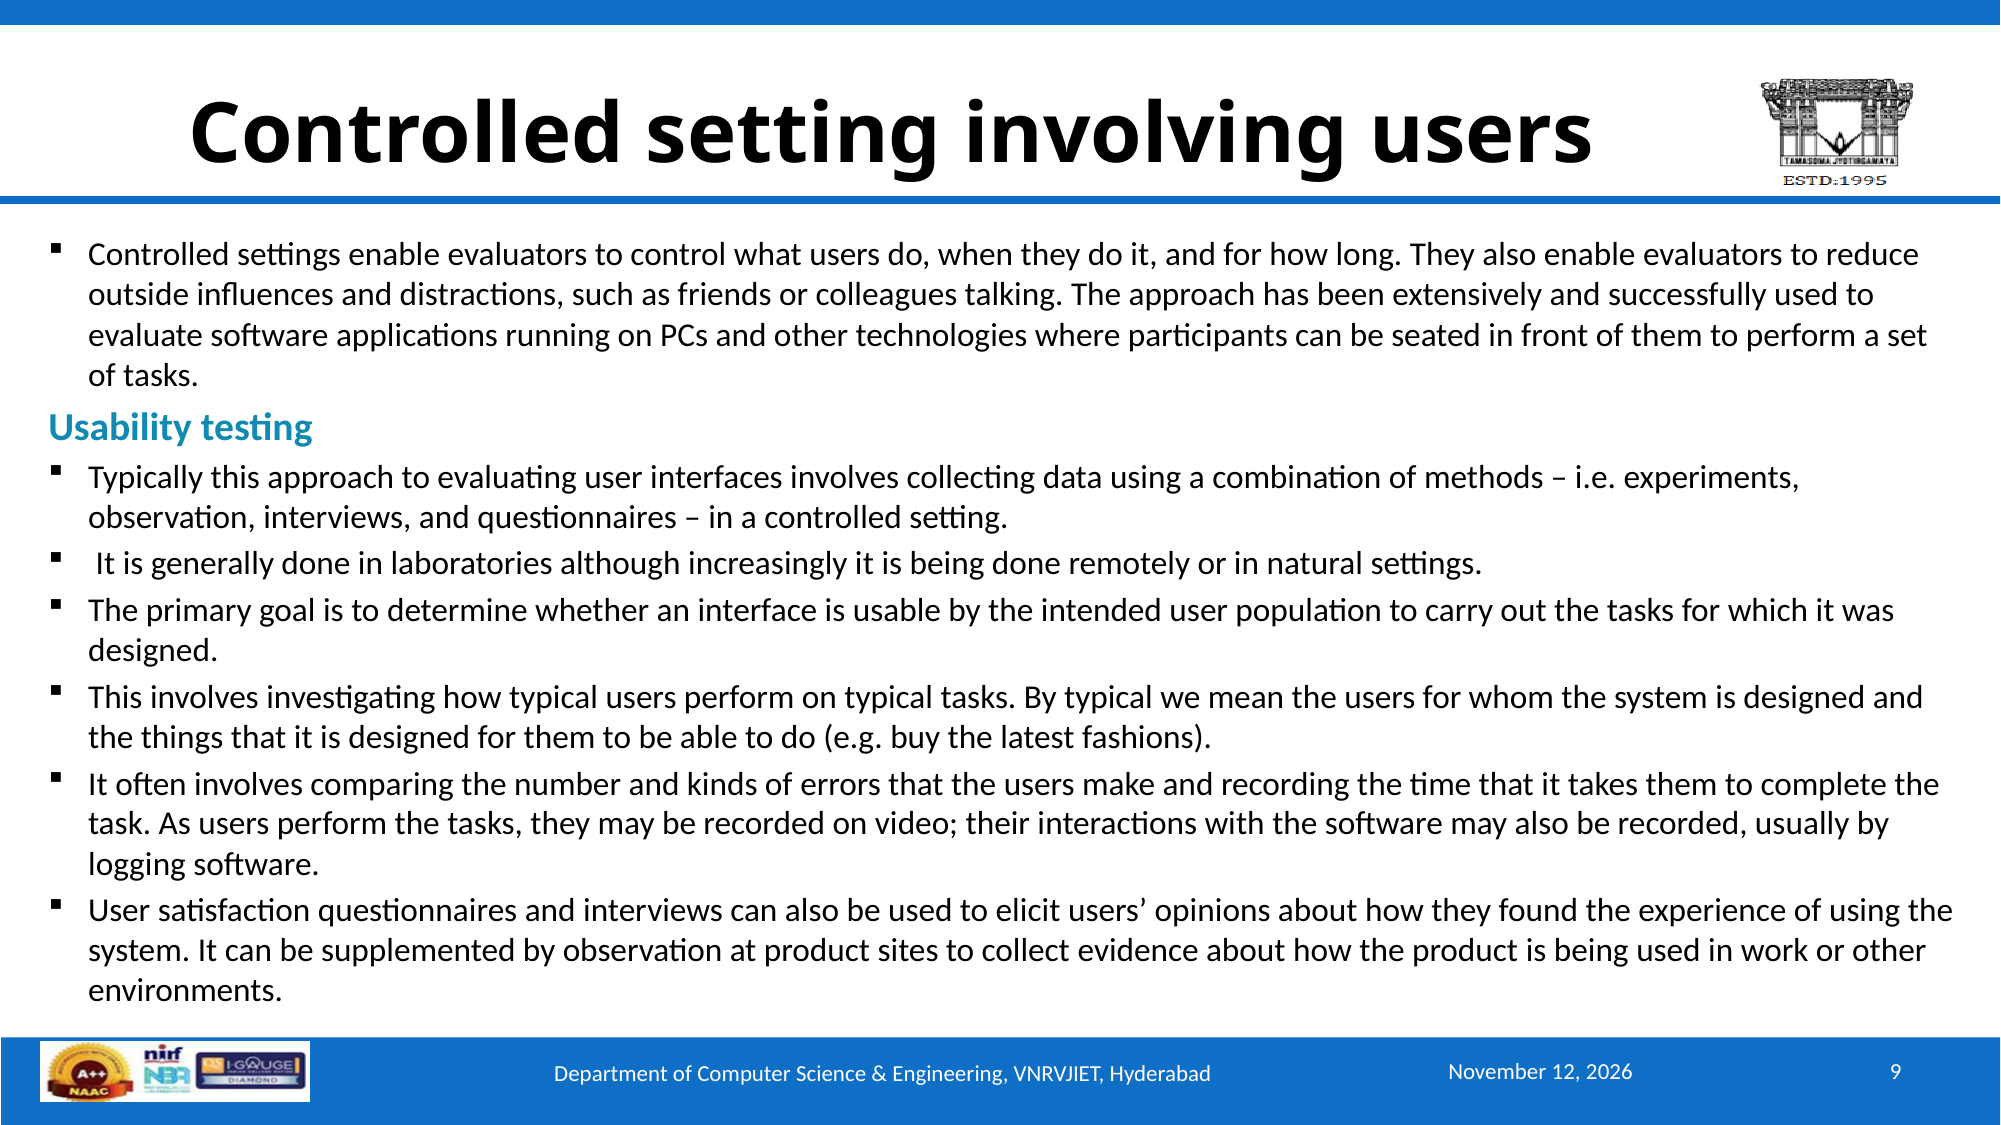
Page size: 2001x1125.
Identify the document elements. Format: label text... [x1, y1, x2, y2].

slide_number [1433, 1040, 1734, 1100]
footer Department of Computer Science & Engineering, VNRVJIET, Hyderabad [333, 1041, 1434, 1102]
title Controlled setting involving users [33, 57, 1750, 200]
picture [1750, 70, 1934, 194]
picture [40, 1041, 310, 1102]
slide_number 9 [1749, 1040, 1917, 1100]
list Controlled settings enable evaluators to control what users do, when they do it, and for how long. They also enable evaluators to reduce outside influences and distractions, such as friends or colleagues talking. The approach has been extensively and successfully used to evaluate software applications running on PCs and other technologies where participants can be seated in front of them to perform a set of tasks. Usability testing Typically this approach to evaluating user interfaces involves collecting data using a combination of methods – i.e. experiments, observation, interviews, and questionnaires – in a controlled setting. It is generally done in laboratories although increasingly it is being done remotely or in natural settings. The primary goal is to determine whether an interface is usable by the intended user population to carry out the tasks for which it was designed. This involves investigating how typical users perform on typical tasks. By typical we mean the users for whom the system is designed and the things that it is designed for them to be able to do (e.g. buy the latest fashions). It often involves comparing the number and kinds of errors that the users make and recording the time that it takes them to complete the task. As users perform the tasks, they may be recorded on video; their interactions with the software may also be recorded, usually by logging software. User satisfaction questionnaires and interviews can also be used to elicit users’ opinions about how they found the experience of using the system. It can be supplemented by observation at product sites to collect evidence about how the product is being used in work or other environments. [33, 224, 1975, 1025]
